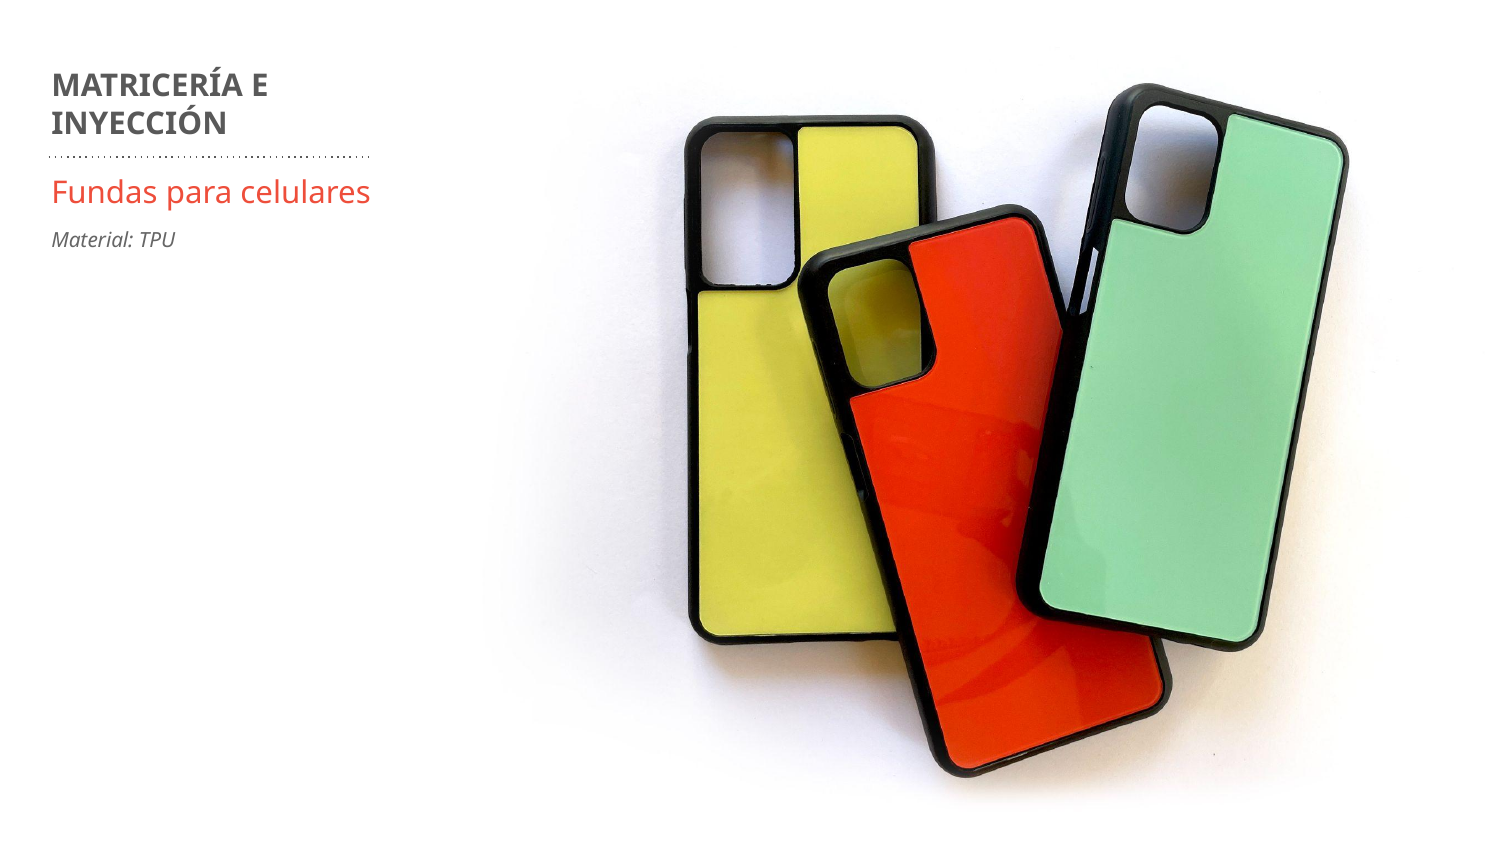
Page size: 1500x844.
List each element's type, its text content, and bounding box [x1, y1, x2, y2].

picture [454, 24, 1500, 844]
text_box Material: TPU [36, 211, 405, 344]
text_box Fundas para celulares [36, 157, 430, 239]
text_box MATRICERÍA E INYECCIÓN [36, 50, 389, 133]
